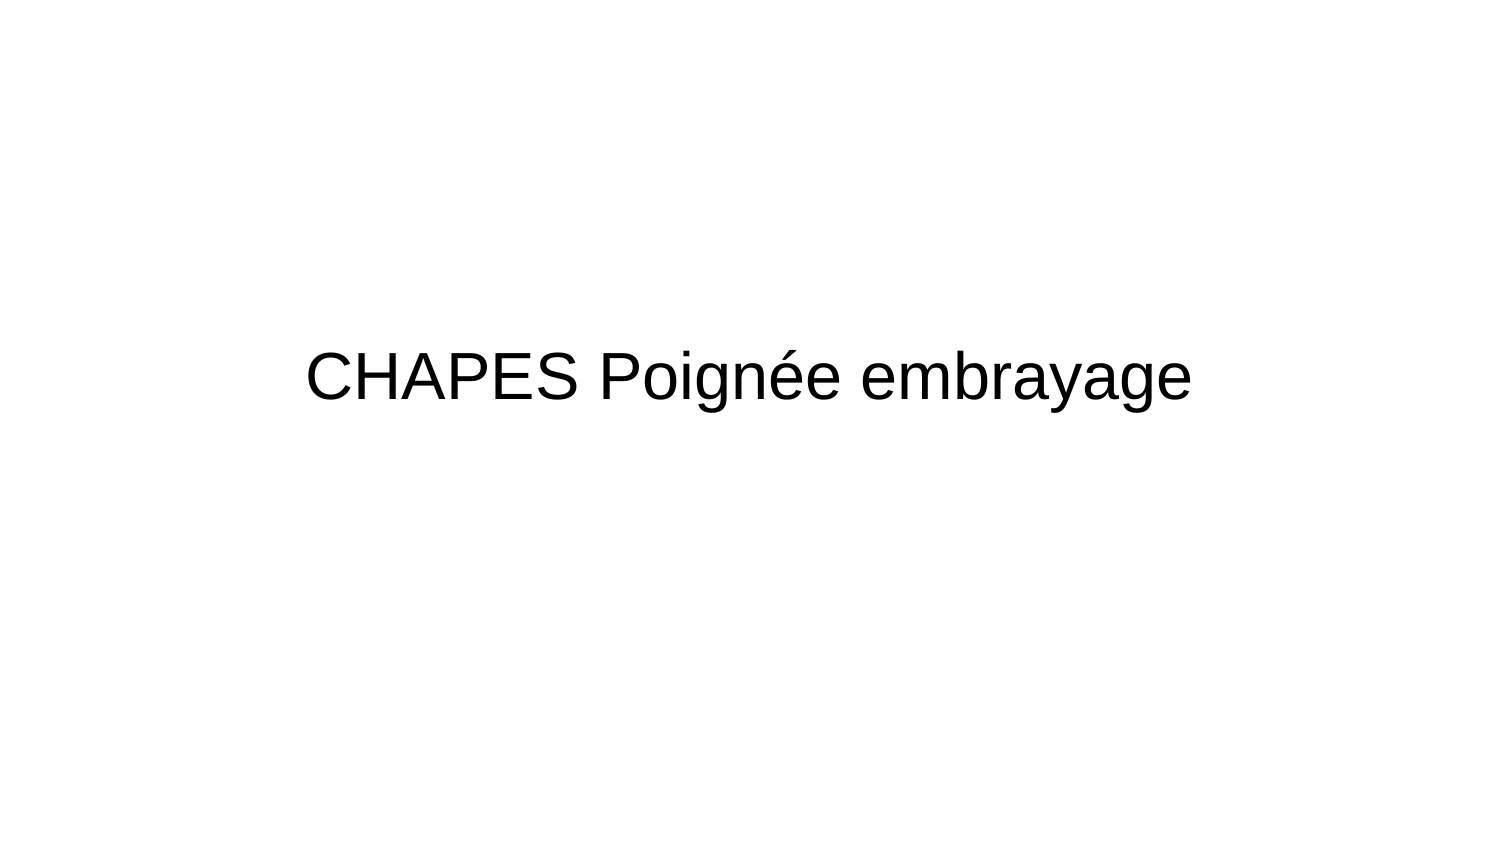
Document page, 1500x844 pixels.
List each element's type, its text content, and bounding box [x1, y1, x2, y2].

text_box CHAPES Poignée embrayage [290, 325, 1210, 421]
